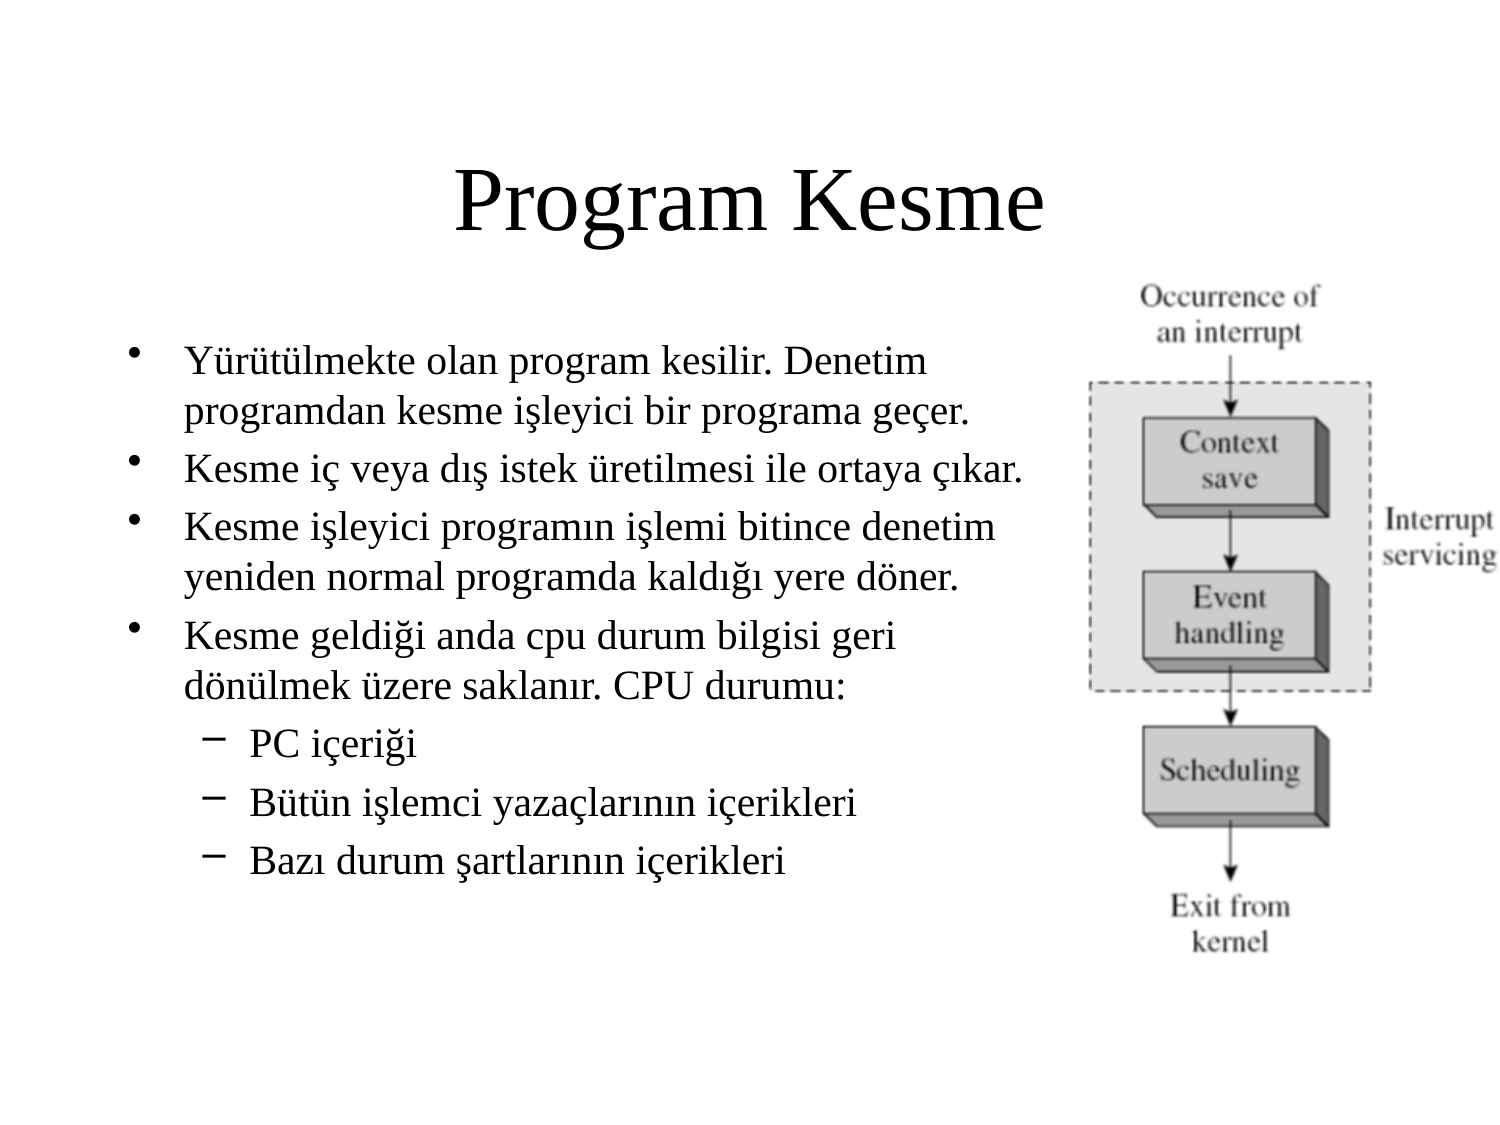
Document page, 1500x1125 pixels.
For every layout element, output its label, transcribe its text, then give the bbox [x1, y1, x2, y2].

title Program Kesme [112, 99, 1388, 288]
list Yürütülmekte olan program kesilir. Denetim programdan kesme işleyici bir programa geçer. Kesme iç veya dış istek üretilmesi ile ortaya çıkar. Kesme işleyici programın işlemi bitince denetim yeniden normal programda kaldığı yere döner. Kesme geldiği anda cpu durum bilgisi geri dönülmek üzere saklanır. CPU durumu: PC içeriği Bütün işlemci yazaçlarının içerikleri Bazı durum şartlarının içerikleri [112, 324, 1081, 1001]
picture [1063, 278, 1500, 966]
